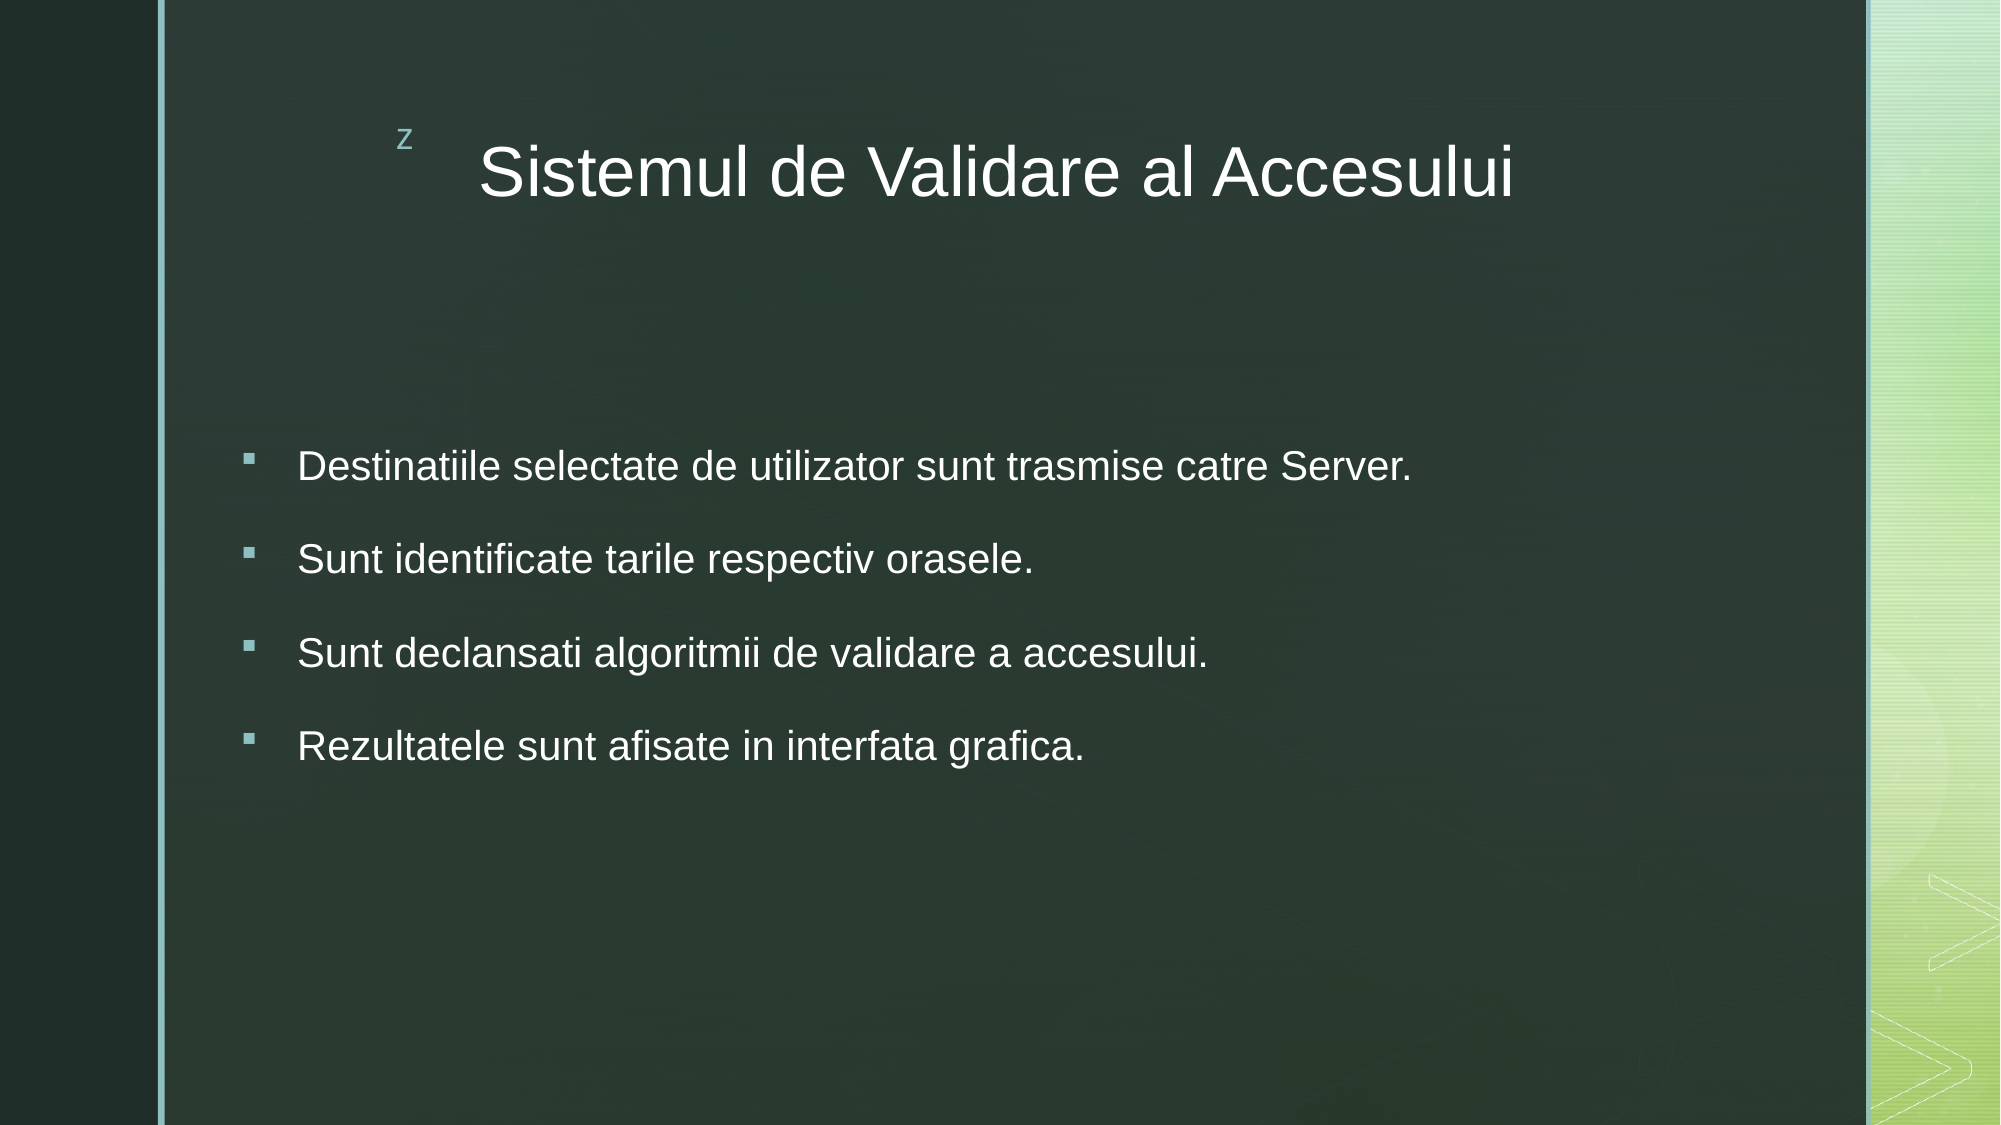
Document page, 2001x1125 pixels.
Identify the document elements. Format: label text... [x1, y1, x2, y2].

picture [1871, 0, 2001, 1125]
title Sistemul de Validare al Accesului [225, 127, 1532, 305]
list Destinatiile selectate de utilizator sunt trasmise catre Server. Sunt identificate tarile respectiv orasele. Sunt declansati algoritmii de validare a accesului. Rezultatele sunt afisate in interfata grafica. [225, 364, 1505, 1021]
